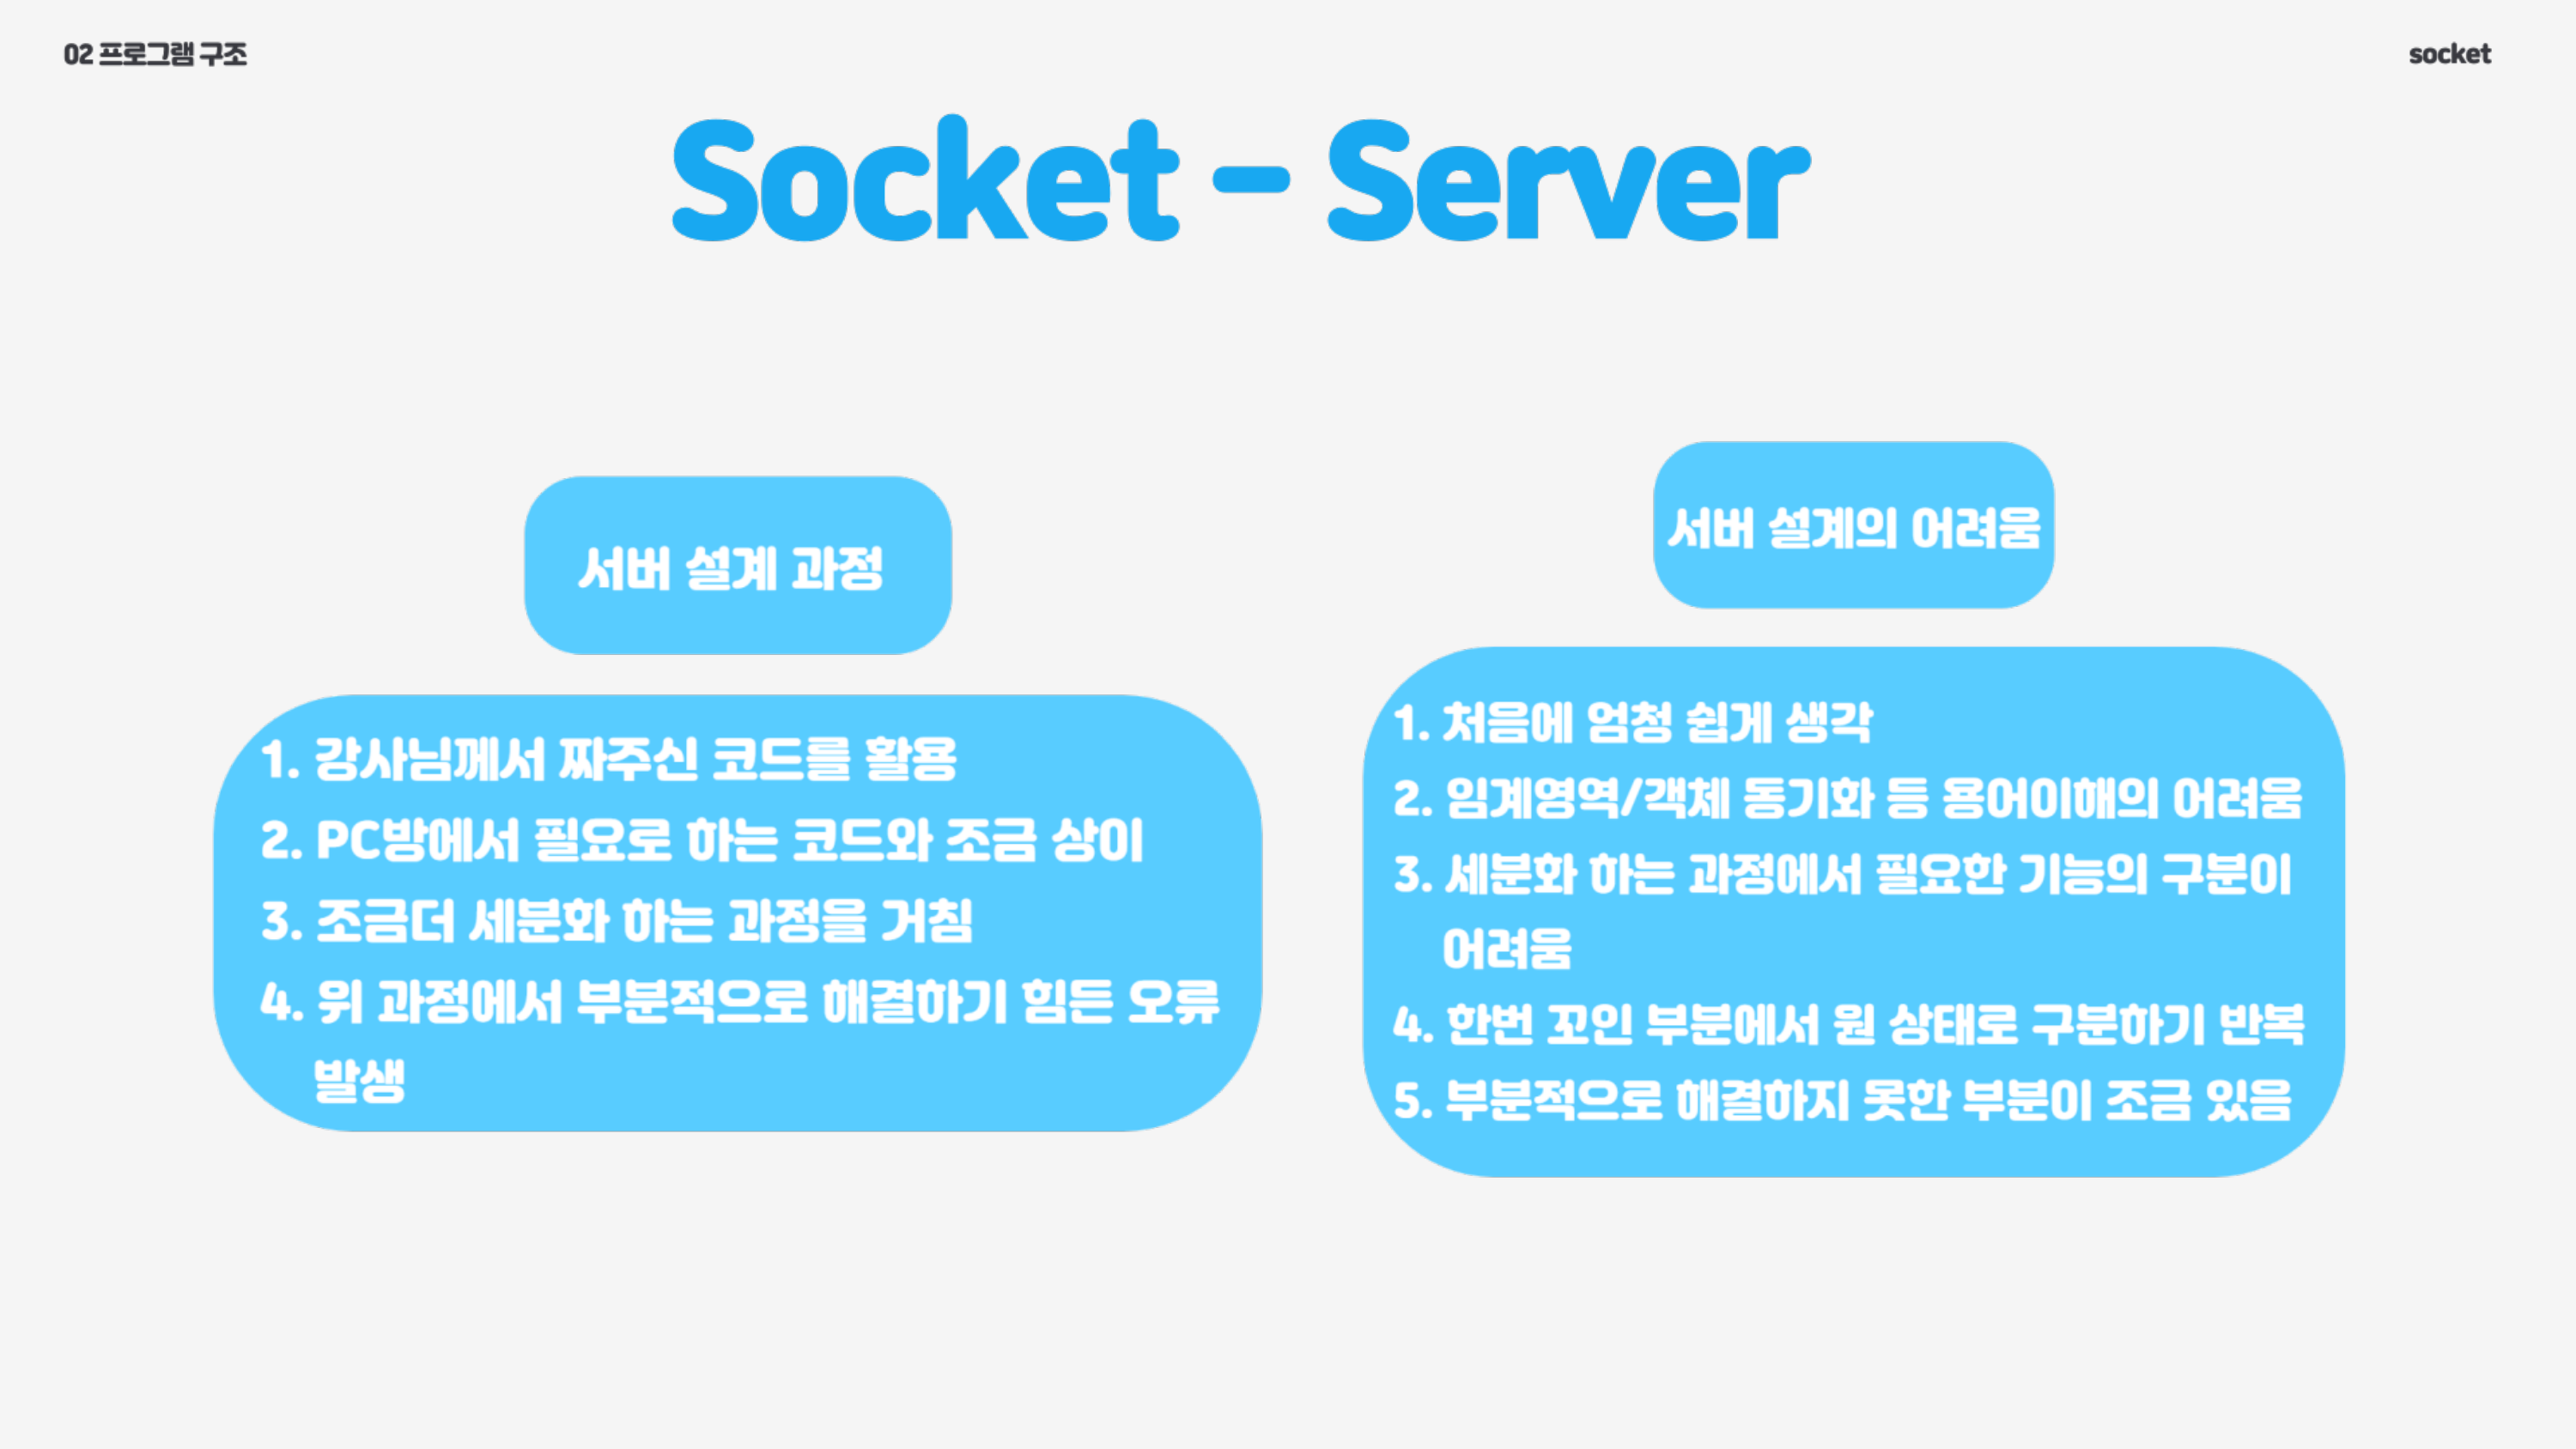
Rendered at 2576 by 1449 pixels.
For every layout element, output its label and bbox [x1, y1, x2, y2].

picture [58, 33, 261, 79]
text_box [0, 265, 1704, 1343]
picture [2365, 33, 2504, 78]
picture [644, 55, 1879, 324]
text_box [1708, 305, 2576, 1315]
